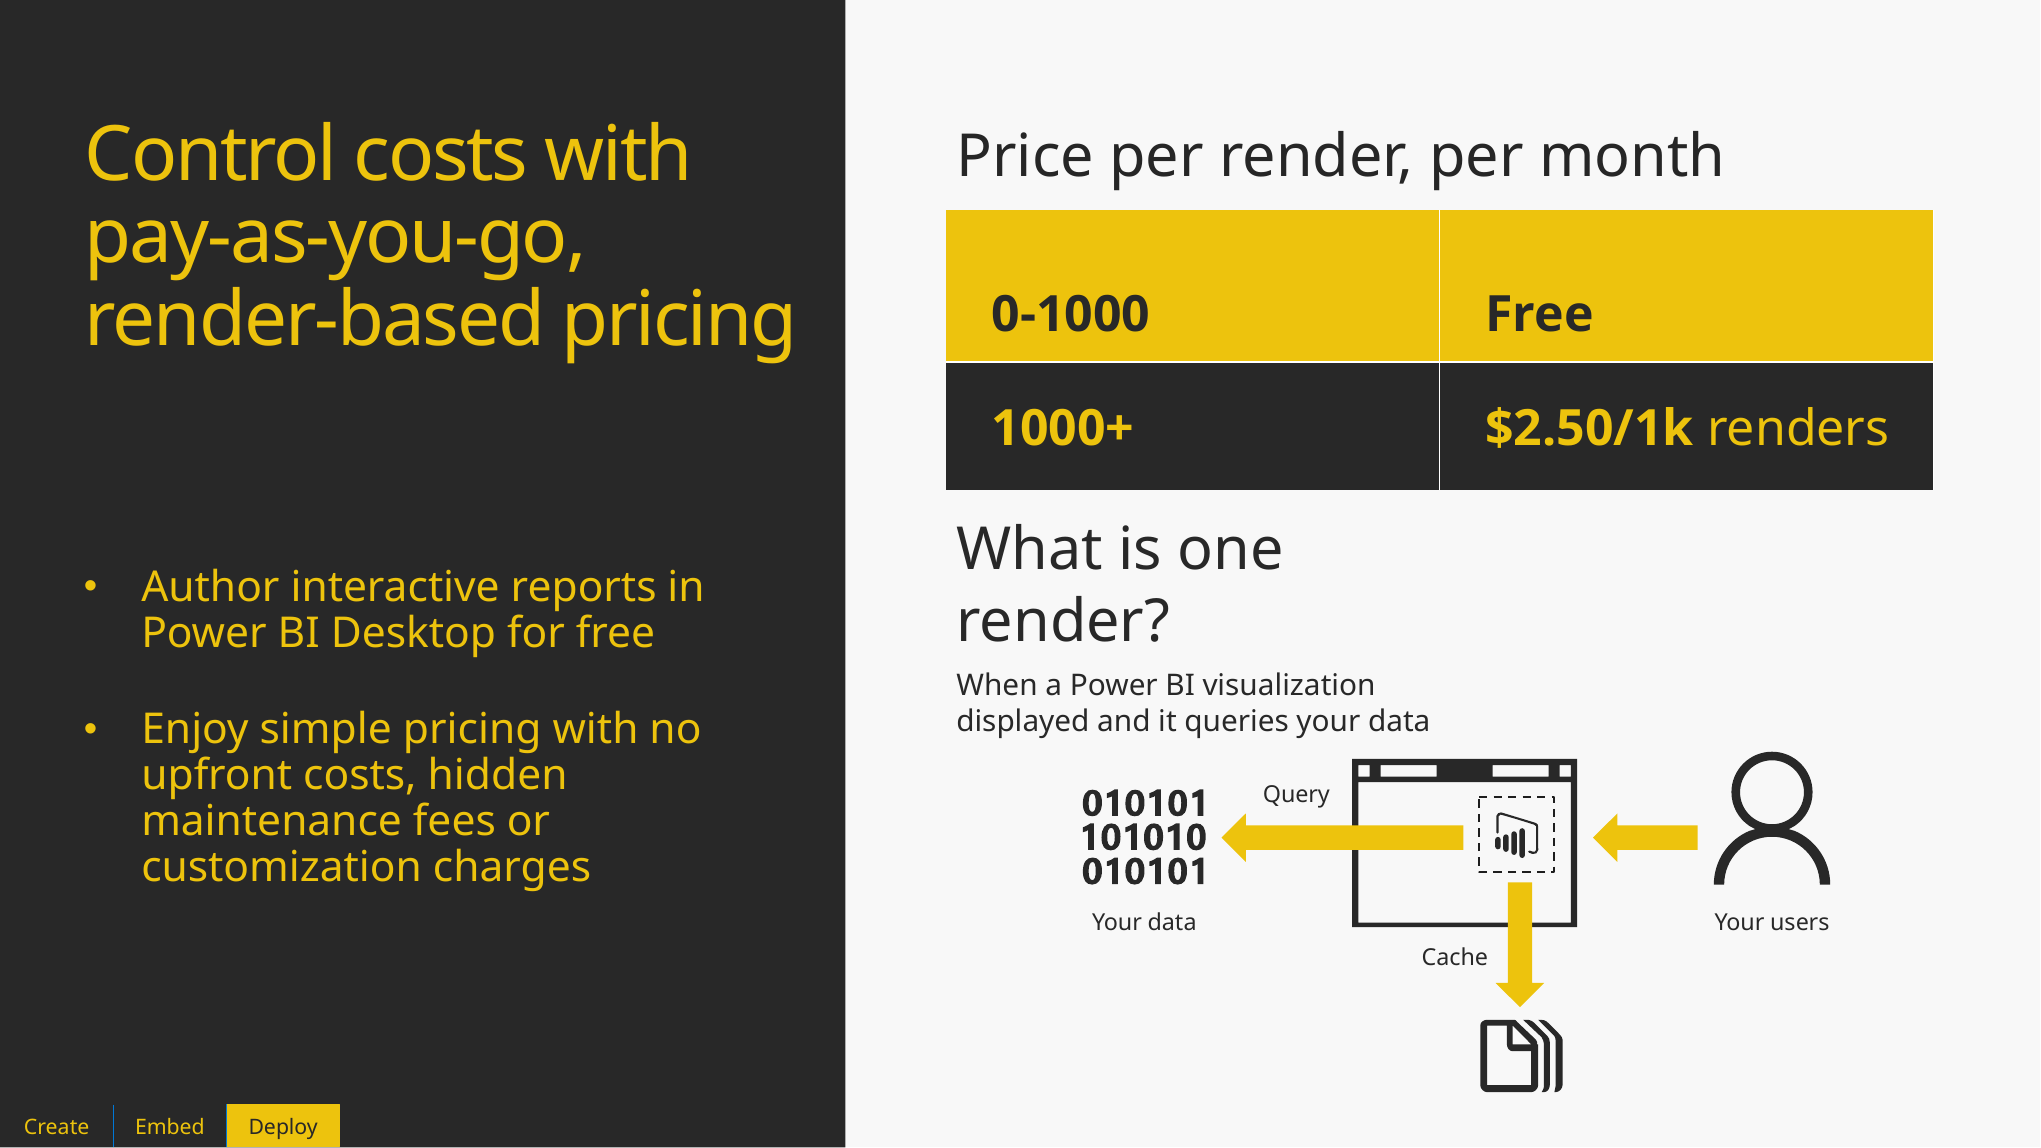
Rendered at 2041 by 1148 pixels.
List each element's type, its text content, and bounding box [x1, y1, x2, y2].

table_header 0-1000 [946, 210, 1439, 361]
table_header Free [1440, 210, 1933, 361]
table_cell $2.50/1k renders [1440, 363, 1933, 490]
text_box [0, 1104, 340, 1148]
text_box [992, 751, 1889, 1093]
title Control costs with pay-as-you-go, render-based pricing [61, 99, 838, 464]
table_cell 1000+ [946, 363, 1439, 490]
text_box What is one render? When a Power BI visualization displayed and it queries your data [941, 502, 1526, 745]
list Author interactive reports in Power BI Desktop for free Enjoy simple pricing with no upfront costs, hidden maintenance fees or customization charges [59, 415, 783, 1049]
text_box Price per render, per month [941, 110, 1929, 197]
